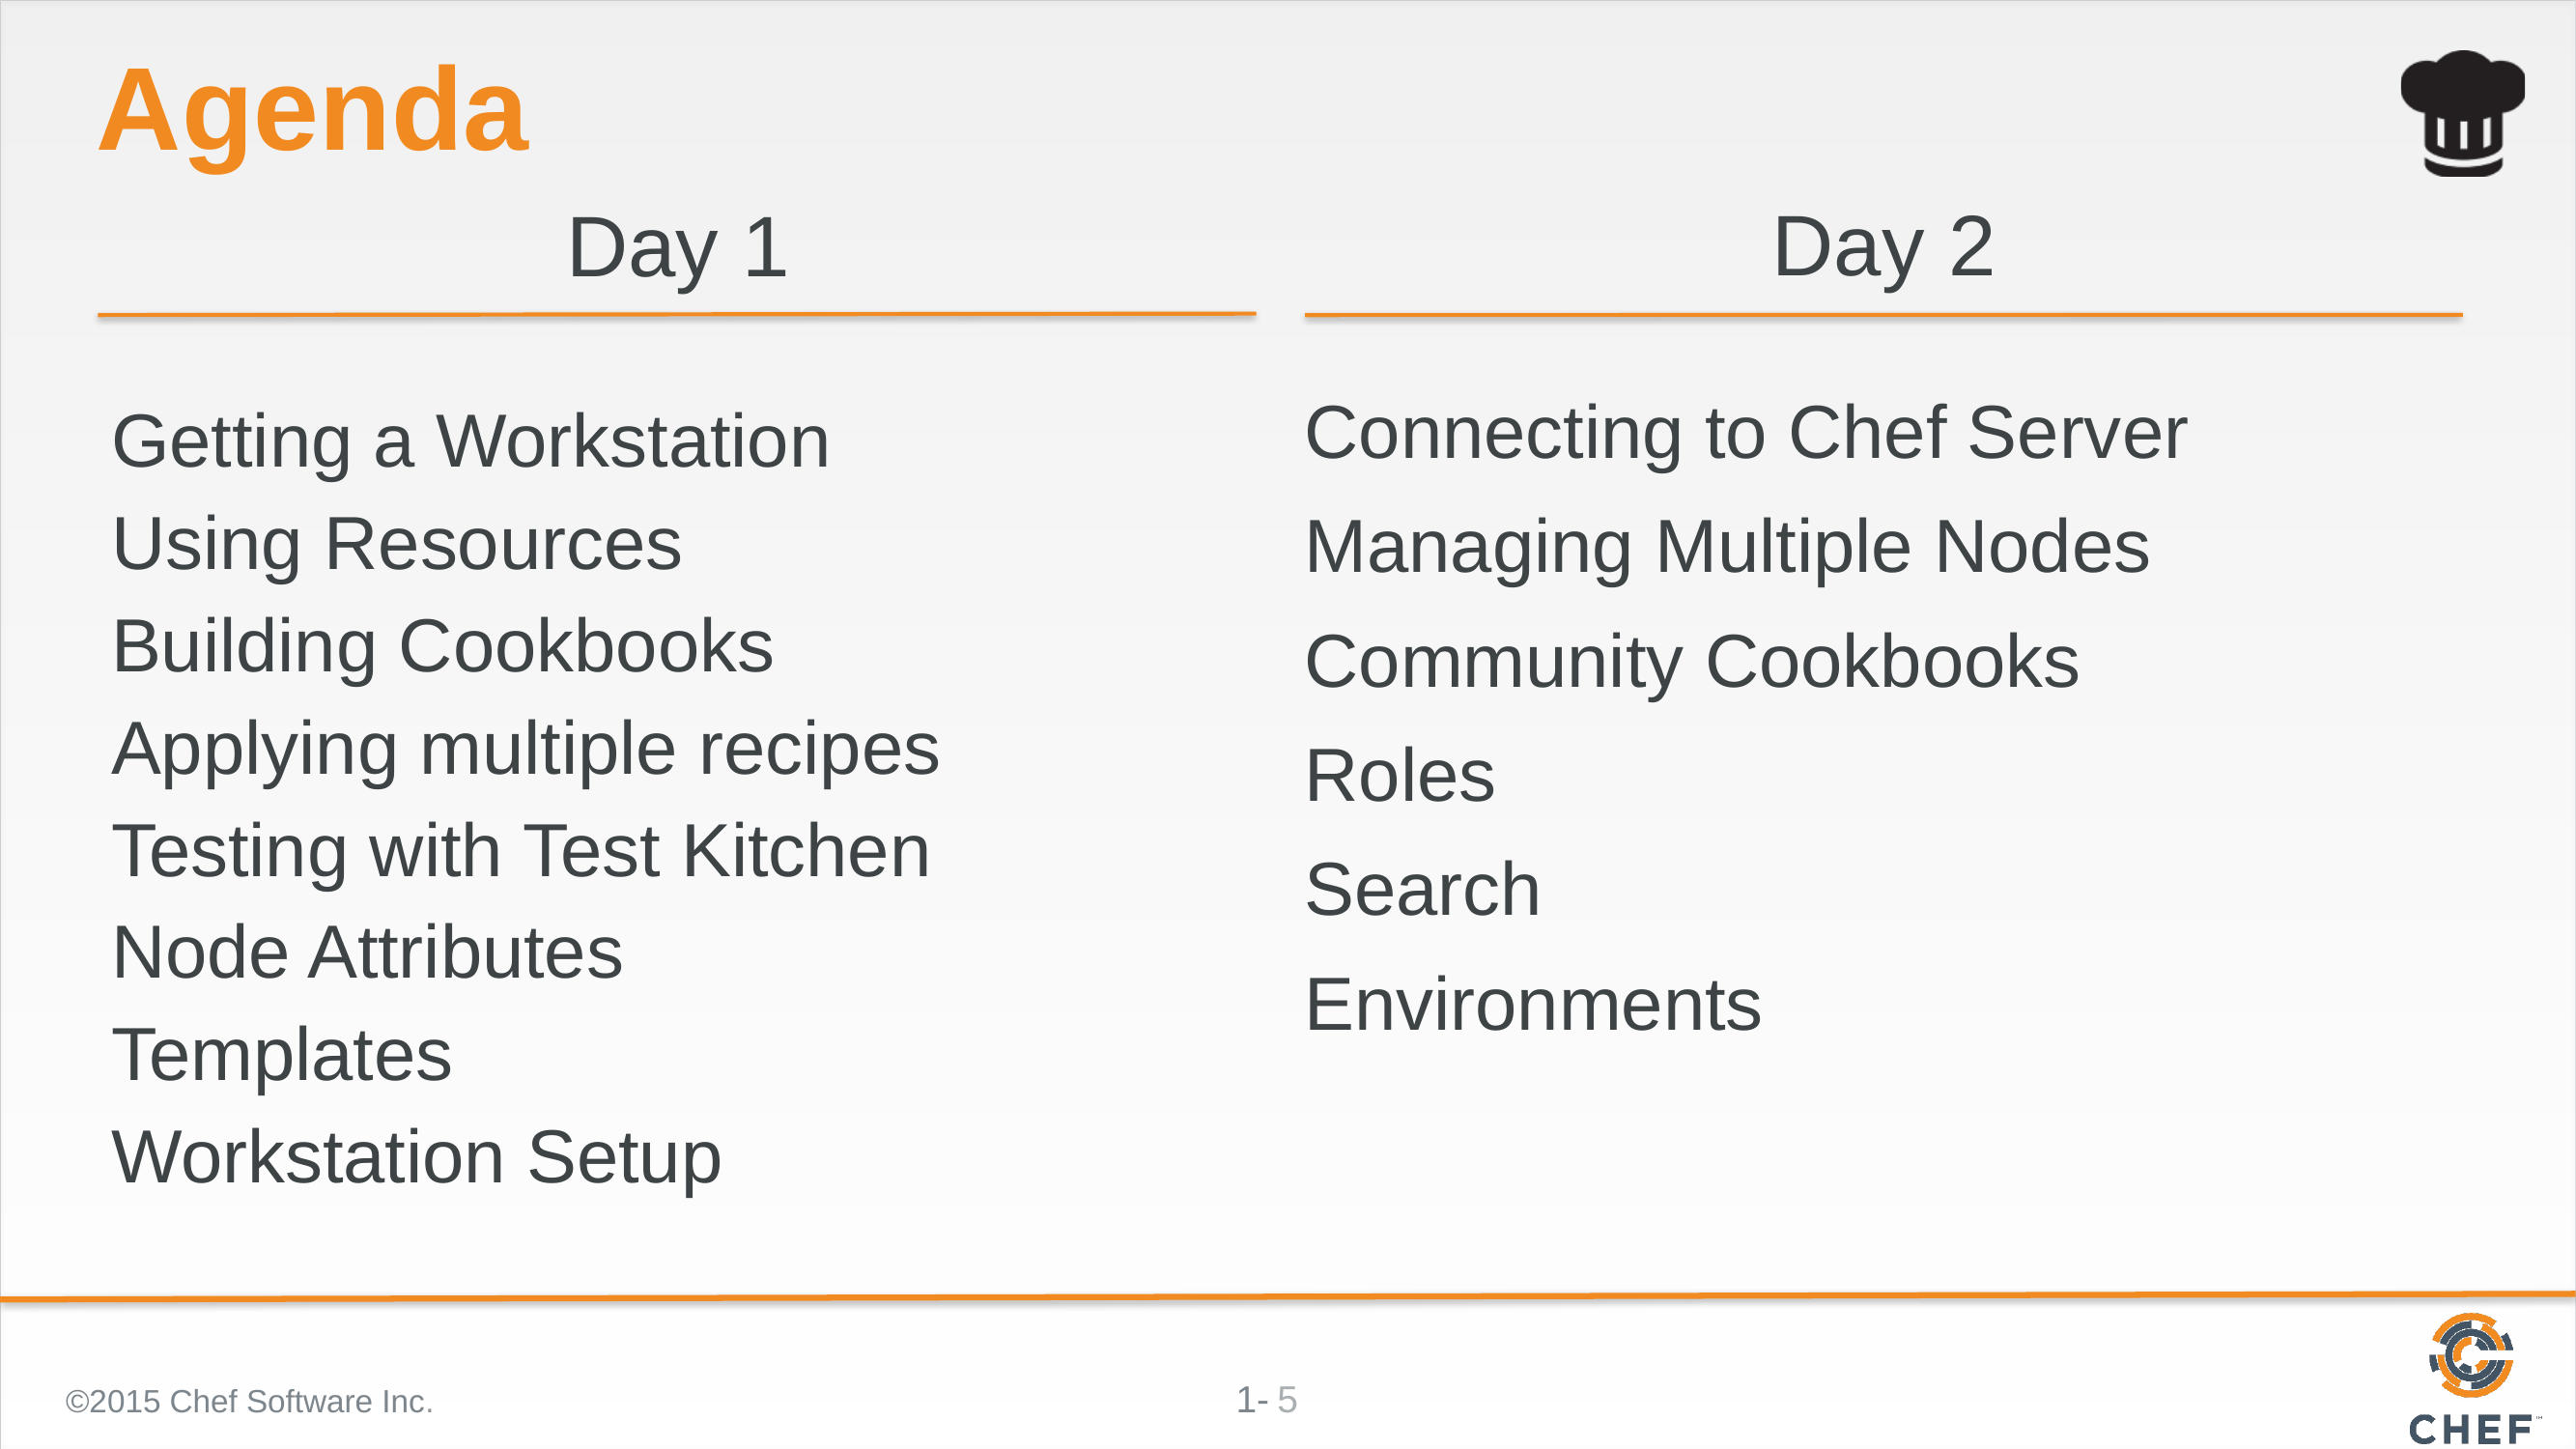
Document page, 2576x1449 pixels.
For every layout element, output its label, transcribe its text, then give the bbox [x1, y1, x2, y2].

text_box Connecting to Chef Server Managing Multiple Nodes Community Cookbooks Roles Search Environments [1304, 383, 2463, 1449]
footer ©2015 Chef Software Inc. [51, 1359, 97, 1440]
text_box Getting a Workstation Using Resources Building Cookbooks Applying multiple recipes Testing with Test Kitchen Node Attributes Templates Workstation Setup [97, 384, 1256, 1449]
list Day 1 [94, 191, 1263, 325]
picture [2463, 1297, 2550, 1449]
slide_number 5 [1256, 1359, 1304, 1437]
title Agenda [96, 48, 2463, 180]
list Day 2 [1299, 189, 2469, 323]
